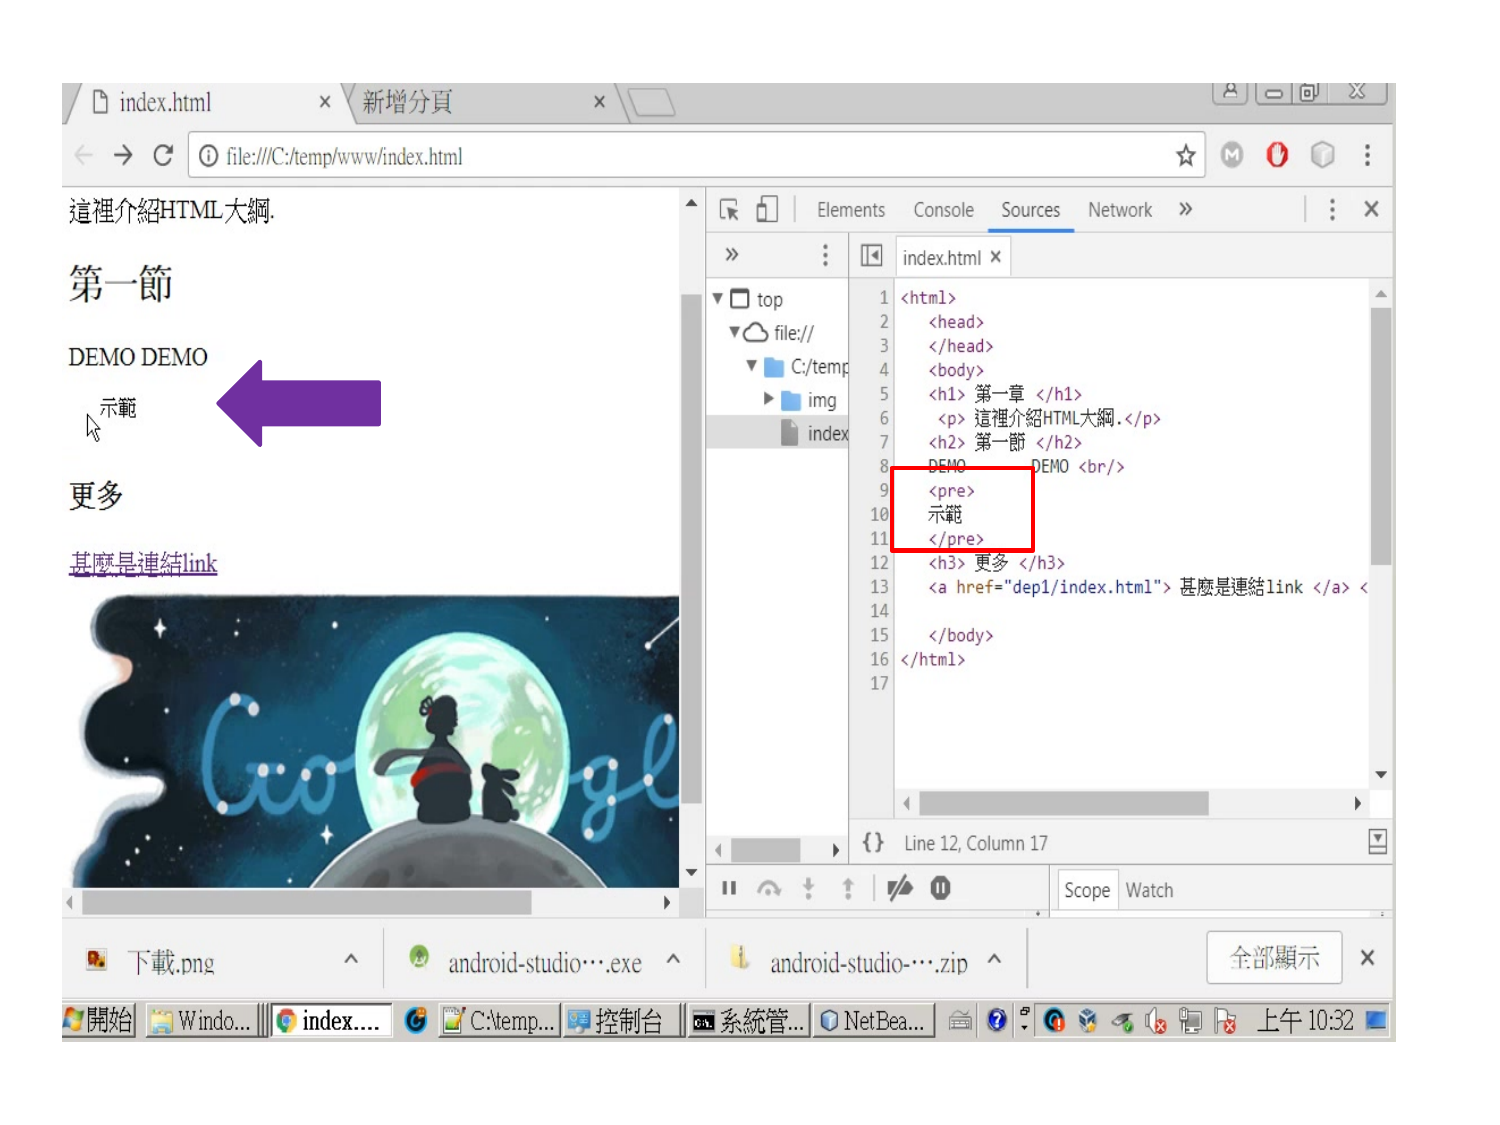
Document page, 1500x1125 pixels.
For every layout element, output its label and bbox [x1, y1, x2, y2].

picture [62, 83, 1396, 1042]
